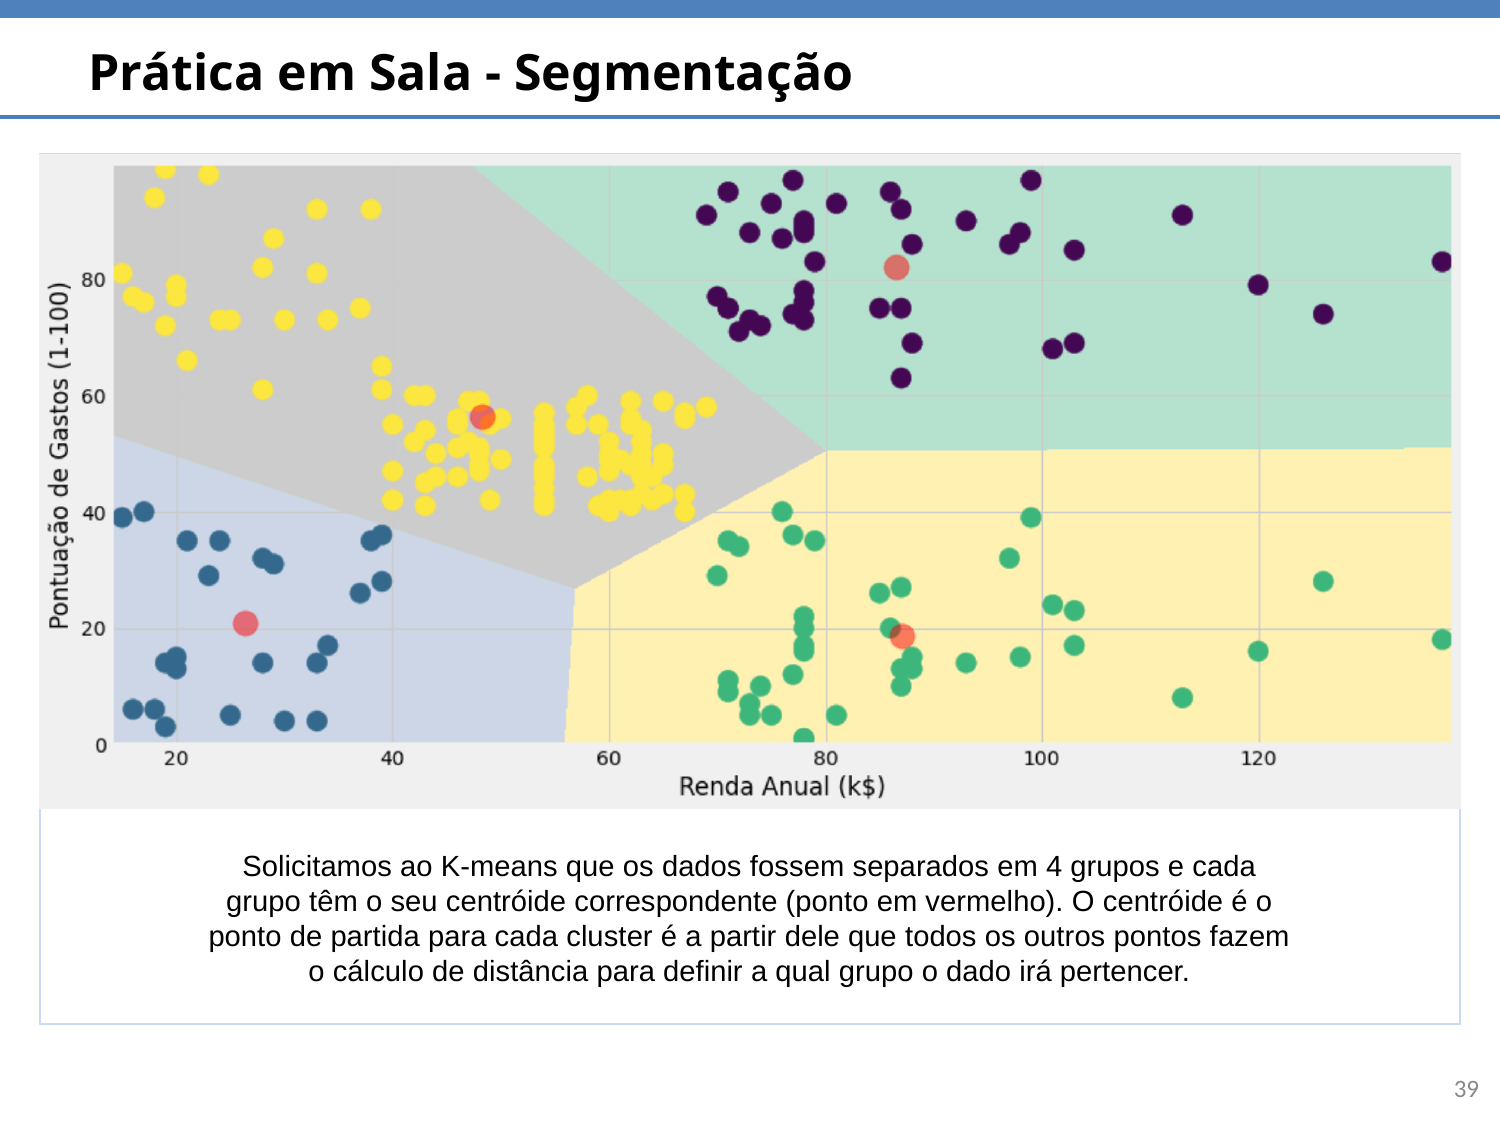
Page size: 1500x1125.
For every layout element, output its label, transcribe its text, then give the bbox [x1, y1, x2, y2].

slide_number ‹#› [1373, 1057, 1495, 1118]
text_box Solicitamos ao K-means que os dados fossem separados em 4 grupos e cada grupo têm o seu centróide correspondente (ponto em vermelho). O centróide é o ponto de partida para cada cluster é a partir dele que todos os outros pontos fazem o cálculo de distância para definir a qual grupo o dado irá pertencer. [188, 832, 1312, 1002]
text_box [39, 815, 1461, 1025]
text_box [73, 816, 1424, 993]
title Prática em Sala - Segmentação [73, 39, 1424, 115]
picture [39, 153, 1461, 810]
